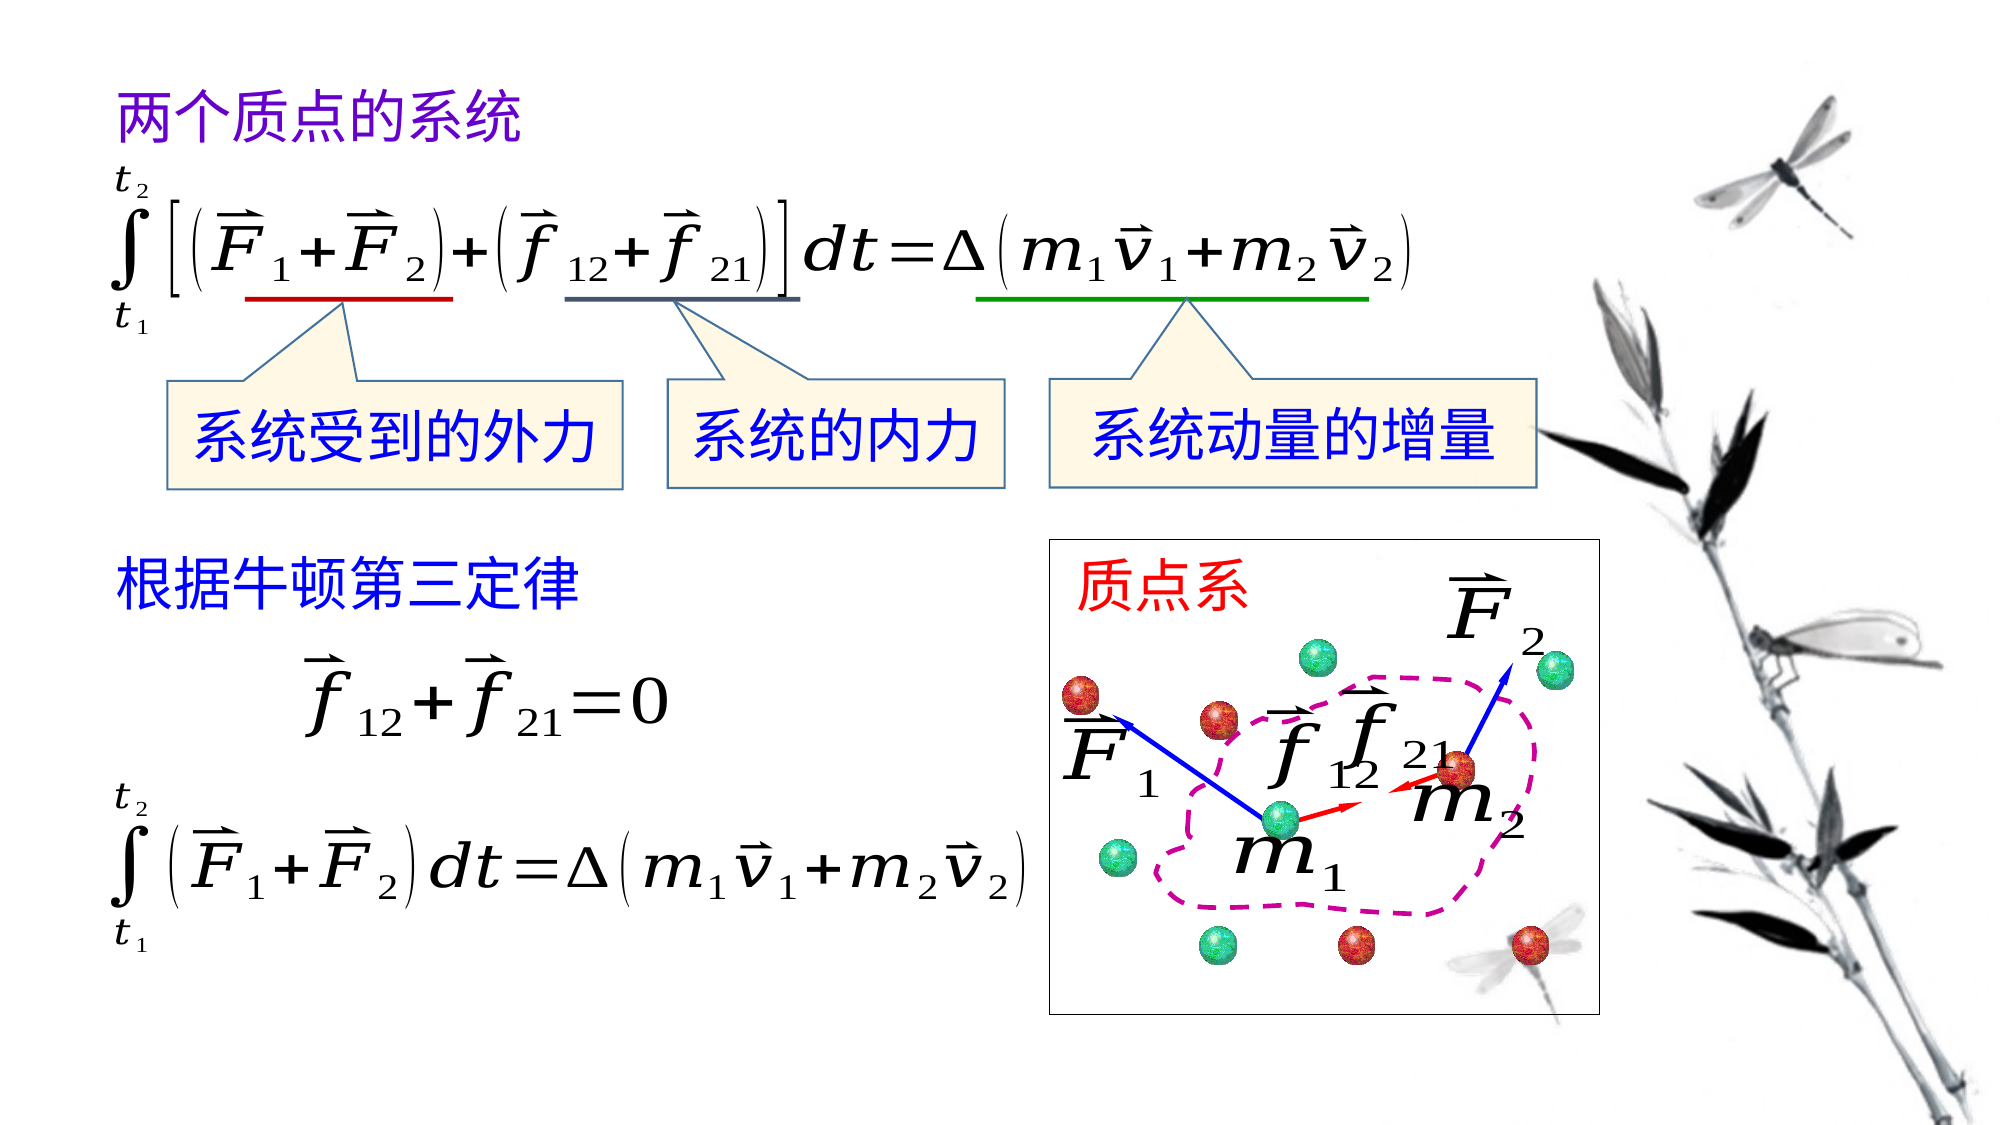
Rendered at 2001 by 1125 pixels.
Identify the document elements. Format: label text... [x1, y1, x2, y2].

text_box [1049, 539, 1600, 1015]
picture [1376, 61, 2000, 1125]
picture [1376, 259, 1387, 276]
text_box 两个质点的系统 [100, 73, 992, 158]
text_box 系统的内力 [666, 299, 1006, 490]
text_box 系统动量的增量 [1048, 296, 1538, 489]
text_box 系统受到的外力 [166, 301, 624, 491]
text_box 根据牛顿第三定律 [100, 539, 690, 625]
